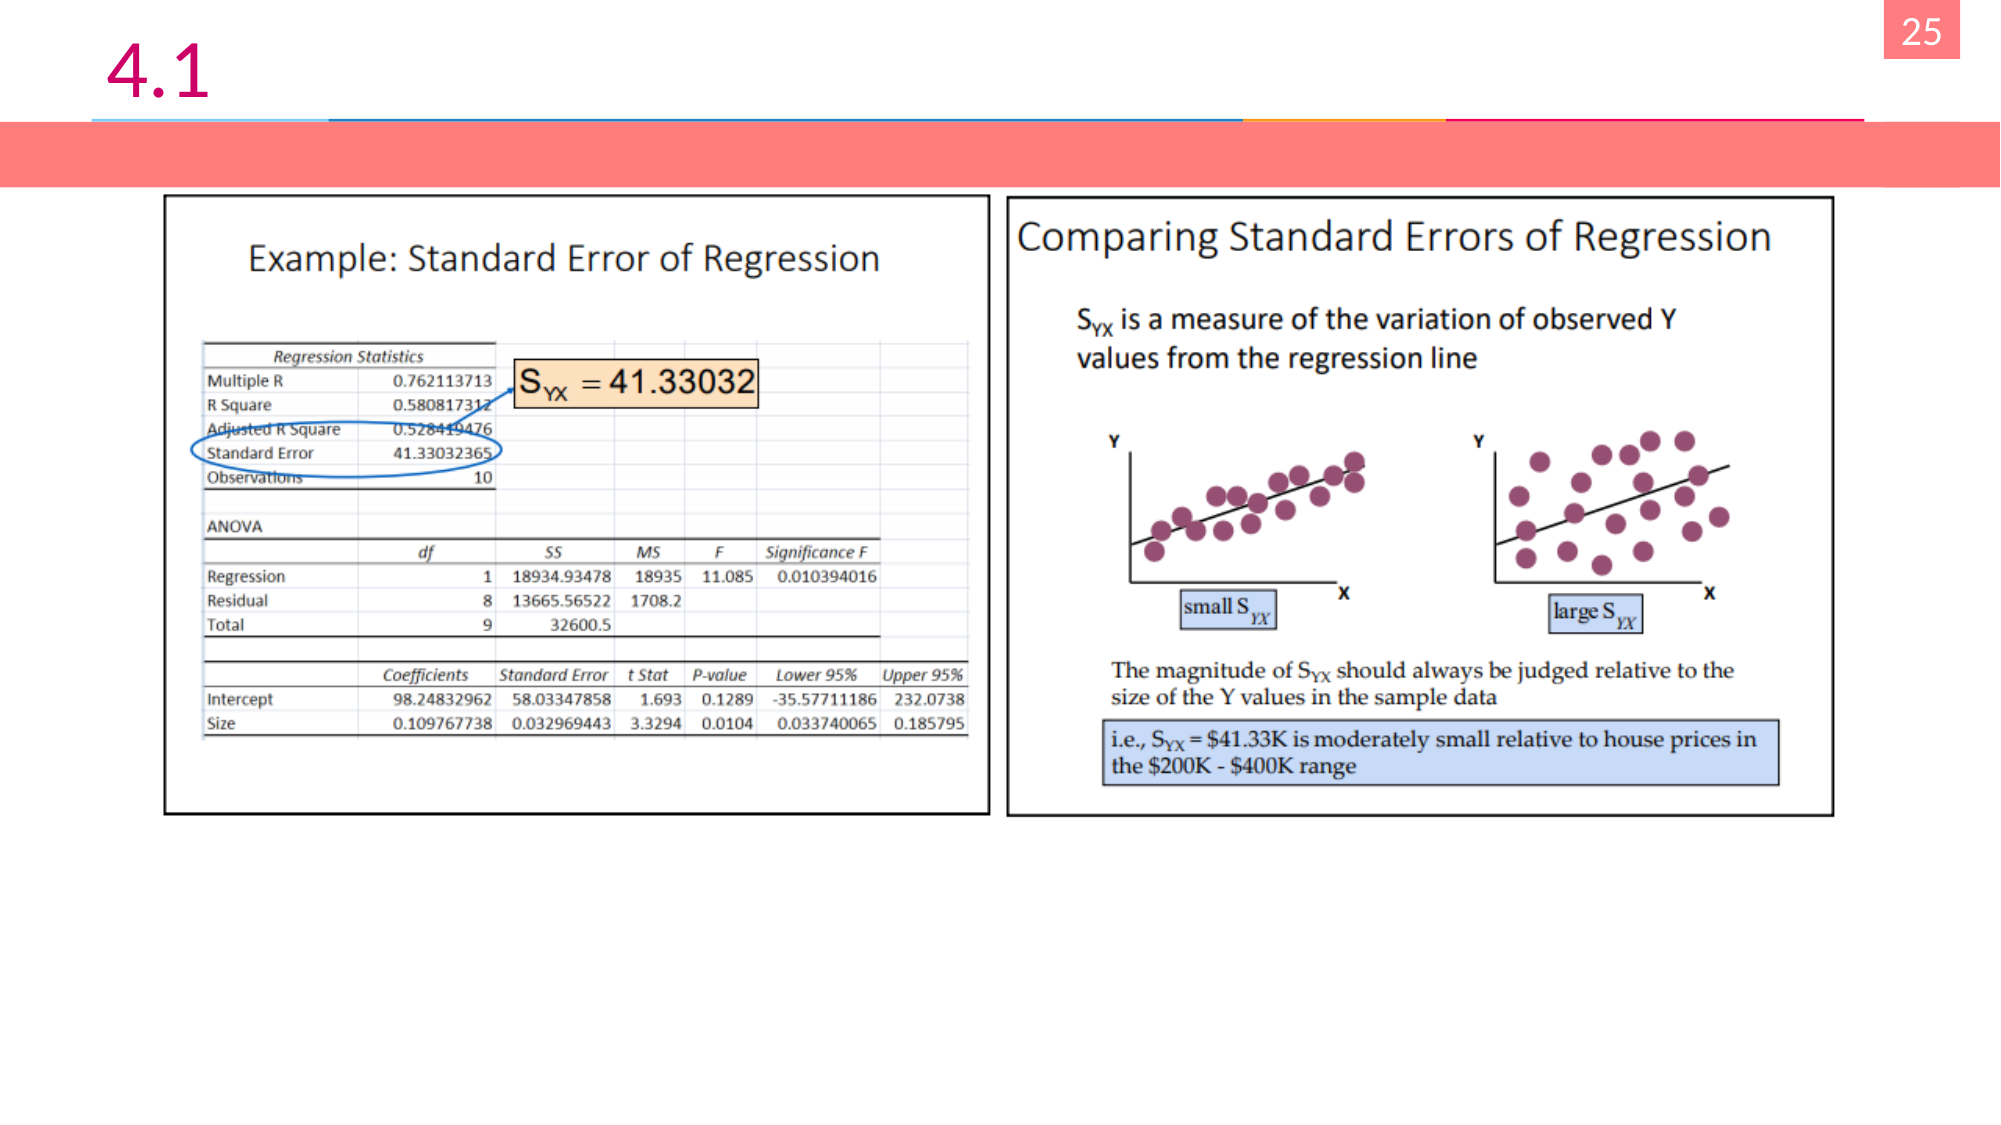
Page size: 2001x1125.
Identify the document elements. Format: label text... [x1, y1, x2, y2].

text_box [91, 118, 1865, 122]
text_box [0, 121, 2000, 188]
text_box 4.1 [91, 6, 1865, 118]
picture [156, 190, 1844, 825]
slide_number 25 [1883, 0, 1961, 59]
